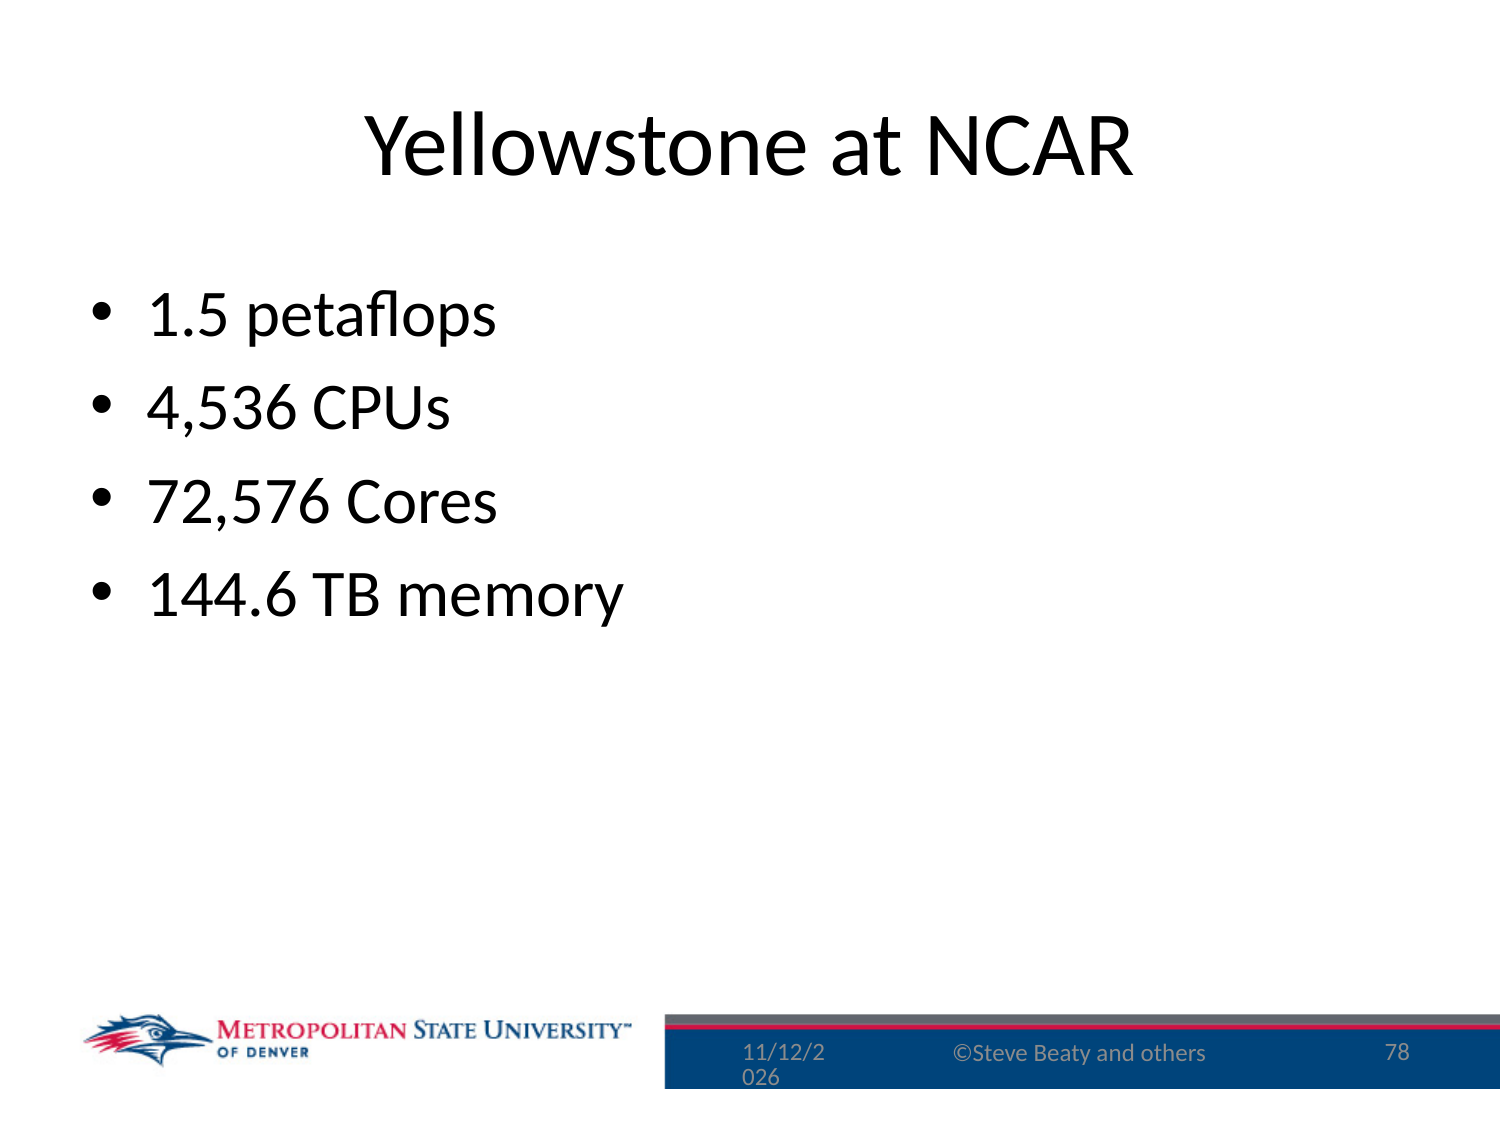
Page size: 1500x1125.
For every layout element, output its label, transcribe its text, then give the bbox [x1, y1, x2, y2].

slide_number 78 [1316, 1020, 1425, 1081]
title Yellowstone at NCAR [75, 45, 1425, 233]
footer ©Steve Beaty and others [841, 1021, 1317, 1082]
list 1.5 petaflops 4,536 CPUs 72,576 Cores 144.6 TB memory [75, 262, 1425, 1005]
picture [44, 1012, 1500, 1089]
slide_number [727, 1020, 842, 1081]
